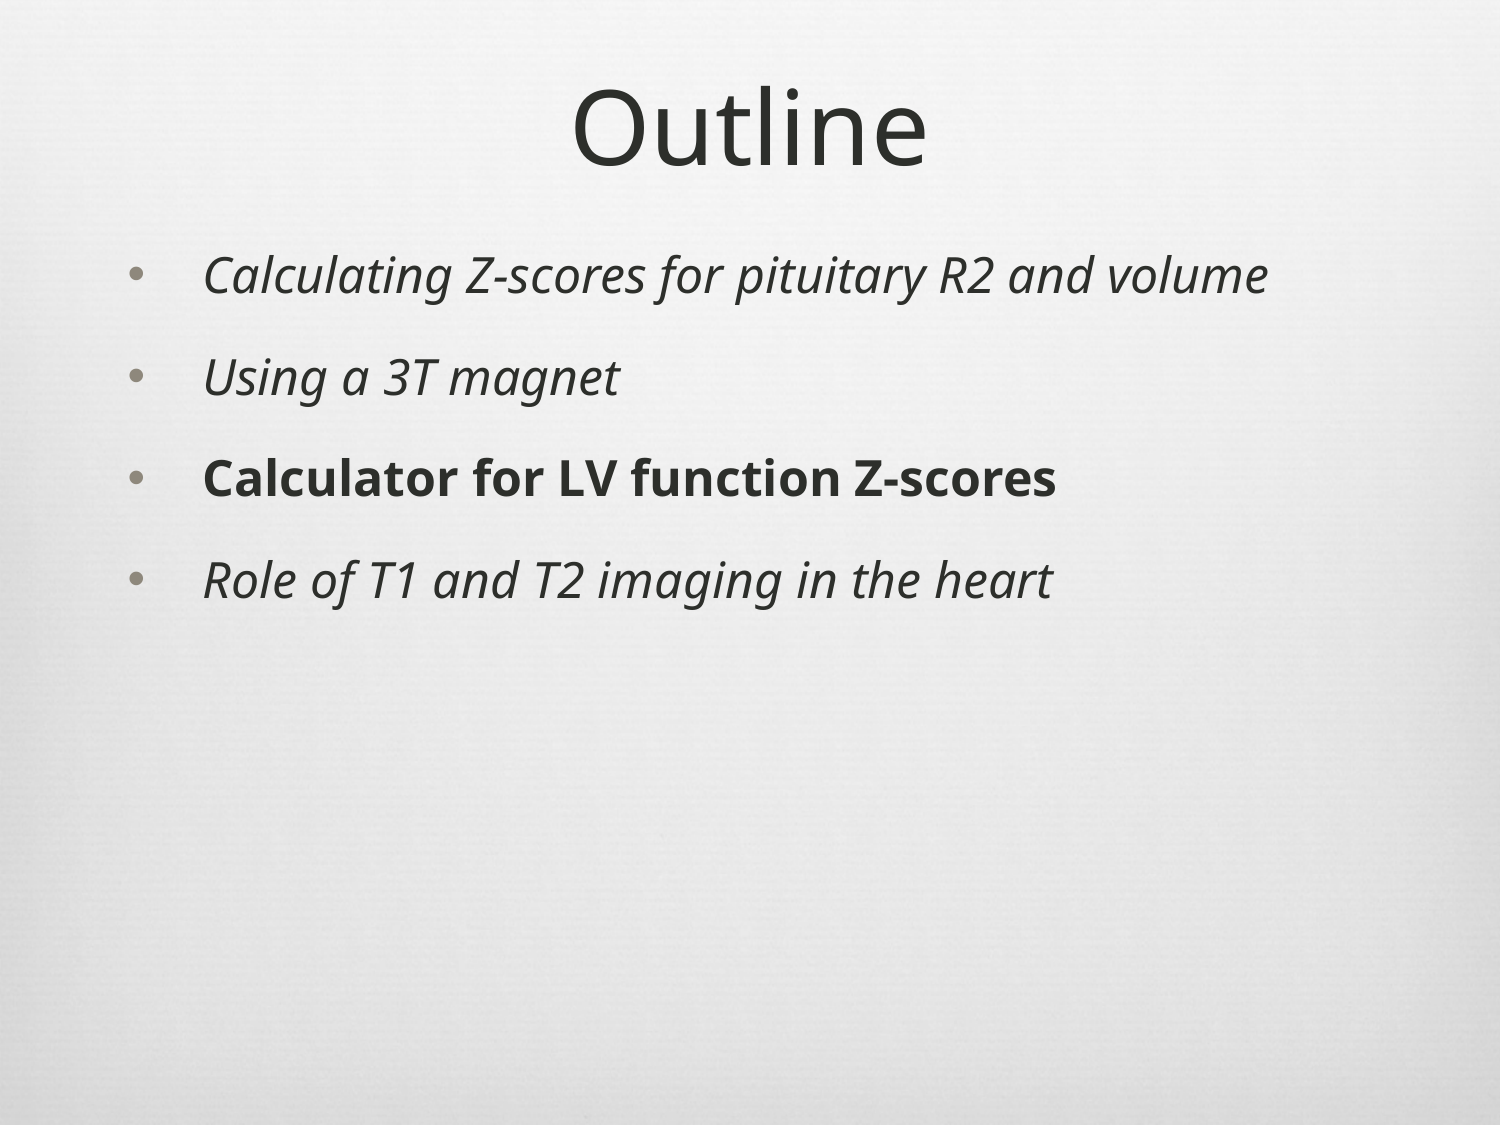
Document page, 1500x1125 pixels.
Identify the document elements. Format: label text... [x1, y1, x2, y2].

title Outline [112, 11, 1388, 236]
list Calculating Z-scores for pituitary R2 and volume Using a 3T magnet Calculator for LV function Z-scores Role of T1 and T2 imaging in the heart [112, 236, 1388, 963]
